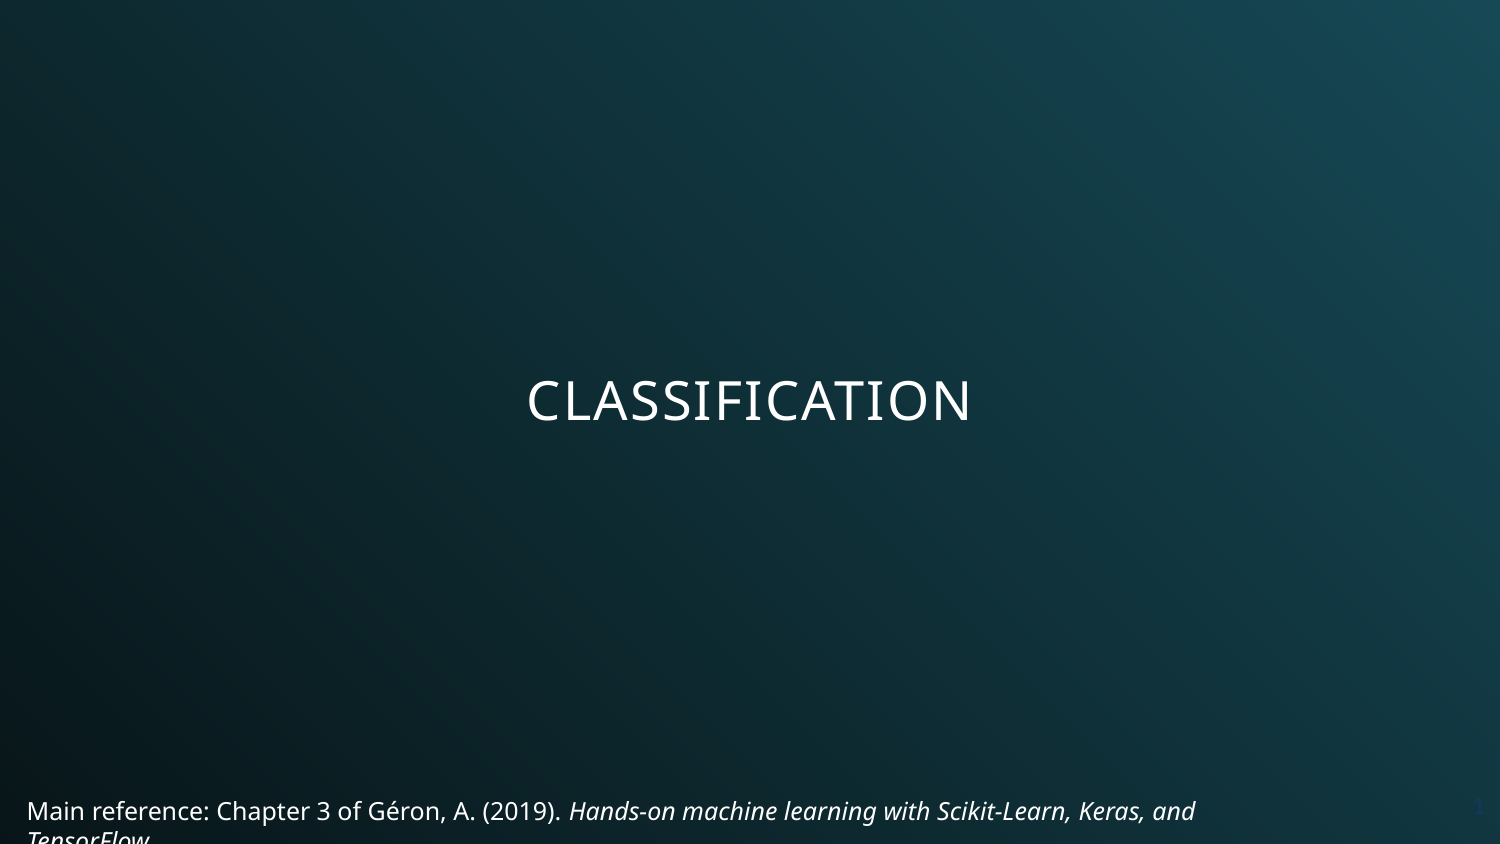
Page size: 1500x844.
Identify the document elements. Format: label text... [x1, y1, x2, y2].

list CLASSIFICATION [177, 291, 1323, 506]
text_box Main reference: Chapter 3 of Géron, A. (2019). Hands-on machine learning with Scikit-Learn, Keras, and TensorFlow. [11, 787, 1335, 844]
slide_number 1 [1149, 782, 1500, 828]
